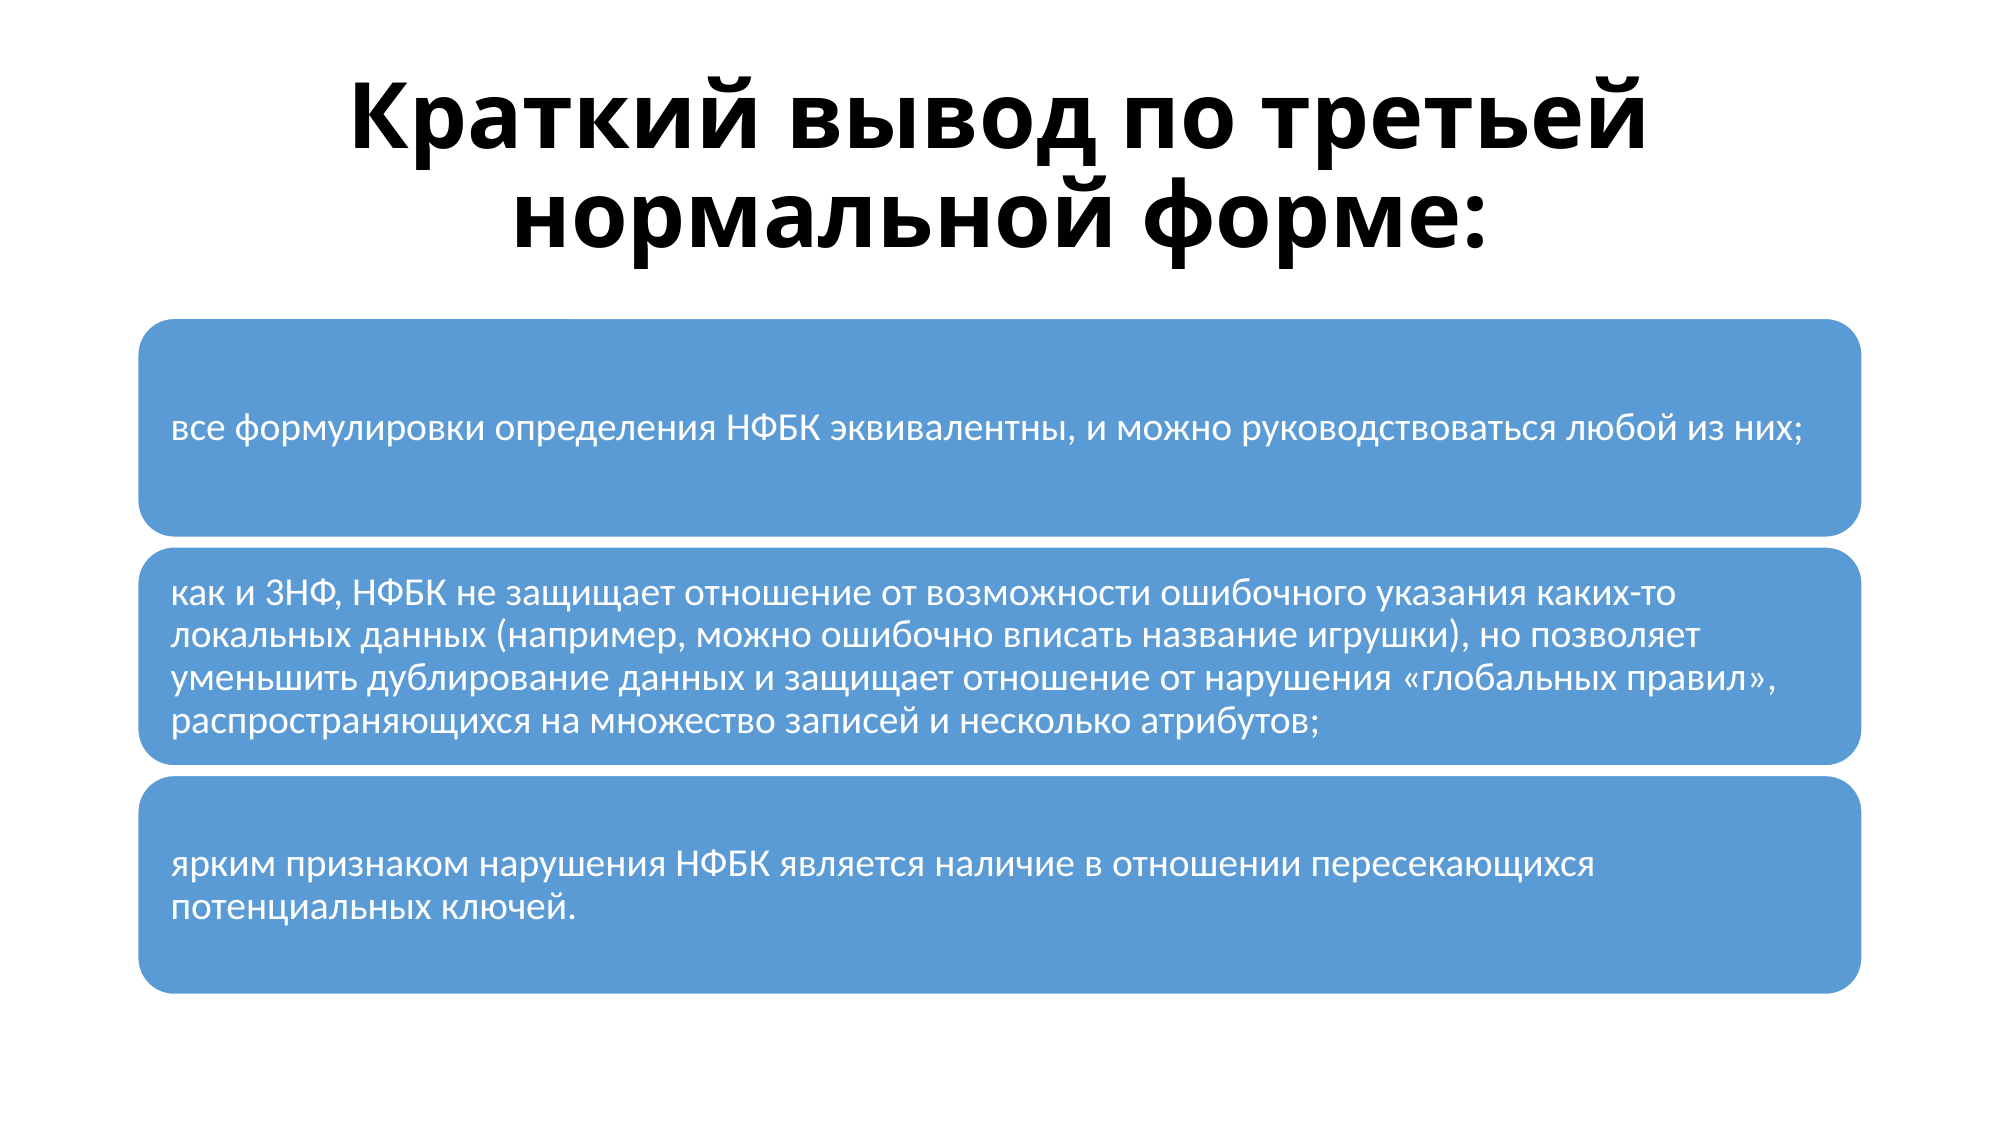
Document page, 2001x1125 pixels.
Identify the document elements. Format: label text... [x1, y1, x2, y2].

title Краткий вывод по третьей нормальной форме: [137, 59, 1863, 278]
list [137, 299, 1863, 1014]
